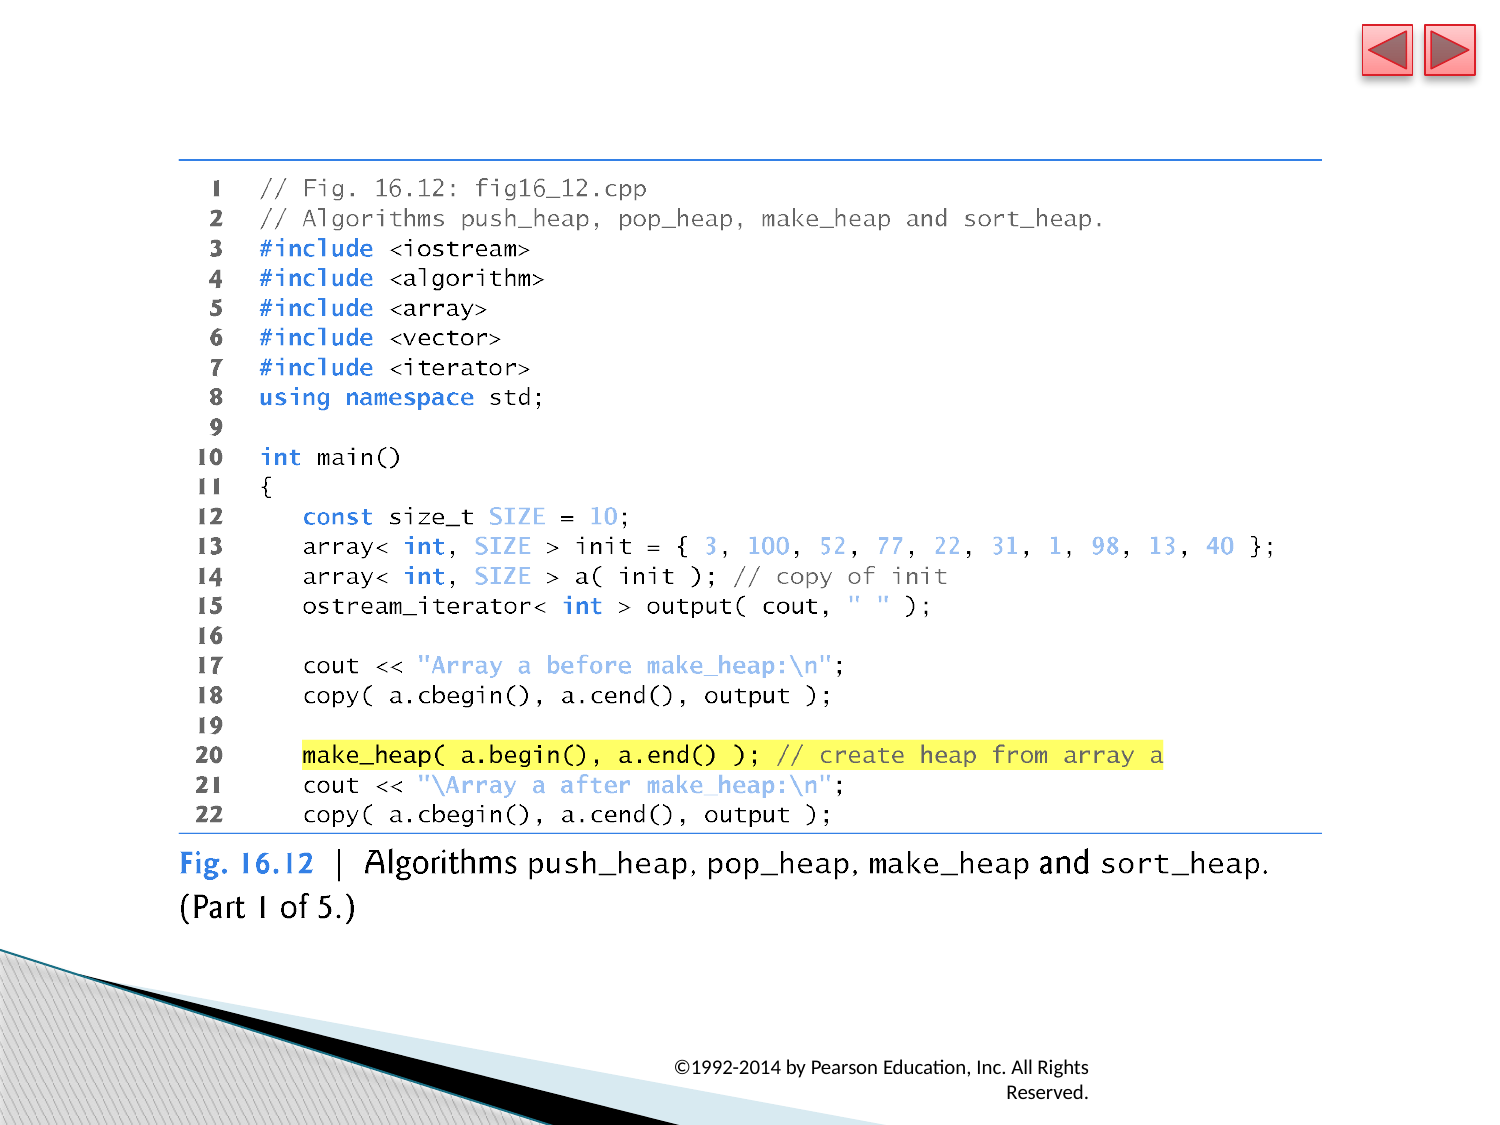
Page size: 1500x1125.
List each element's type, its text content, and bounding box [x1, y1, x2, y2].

picture [0, 106, 1500, 1018]
footer ©1992-2014 by Pearson Education, Inc. All Rights Reserved. [650, 1051, 1105, 1112]
